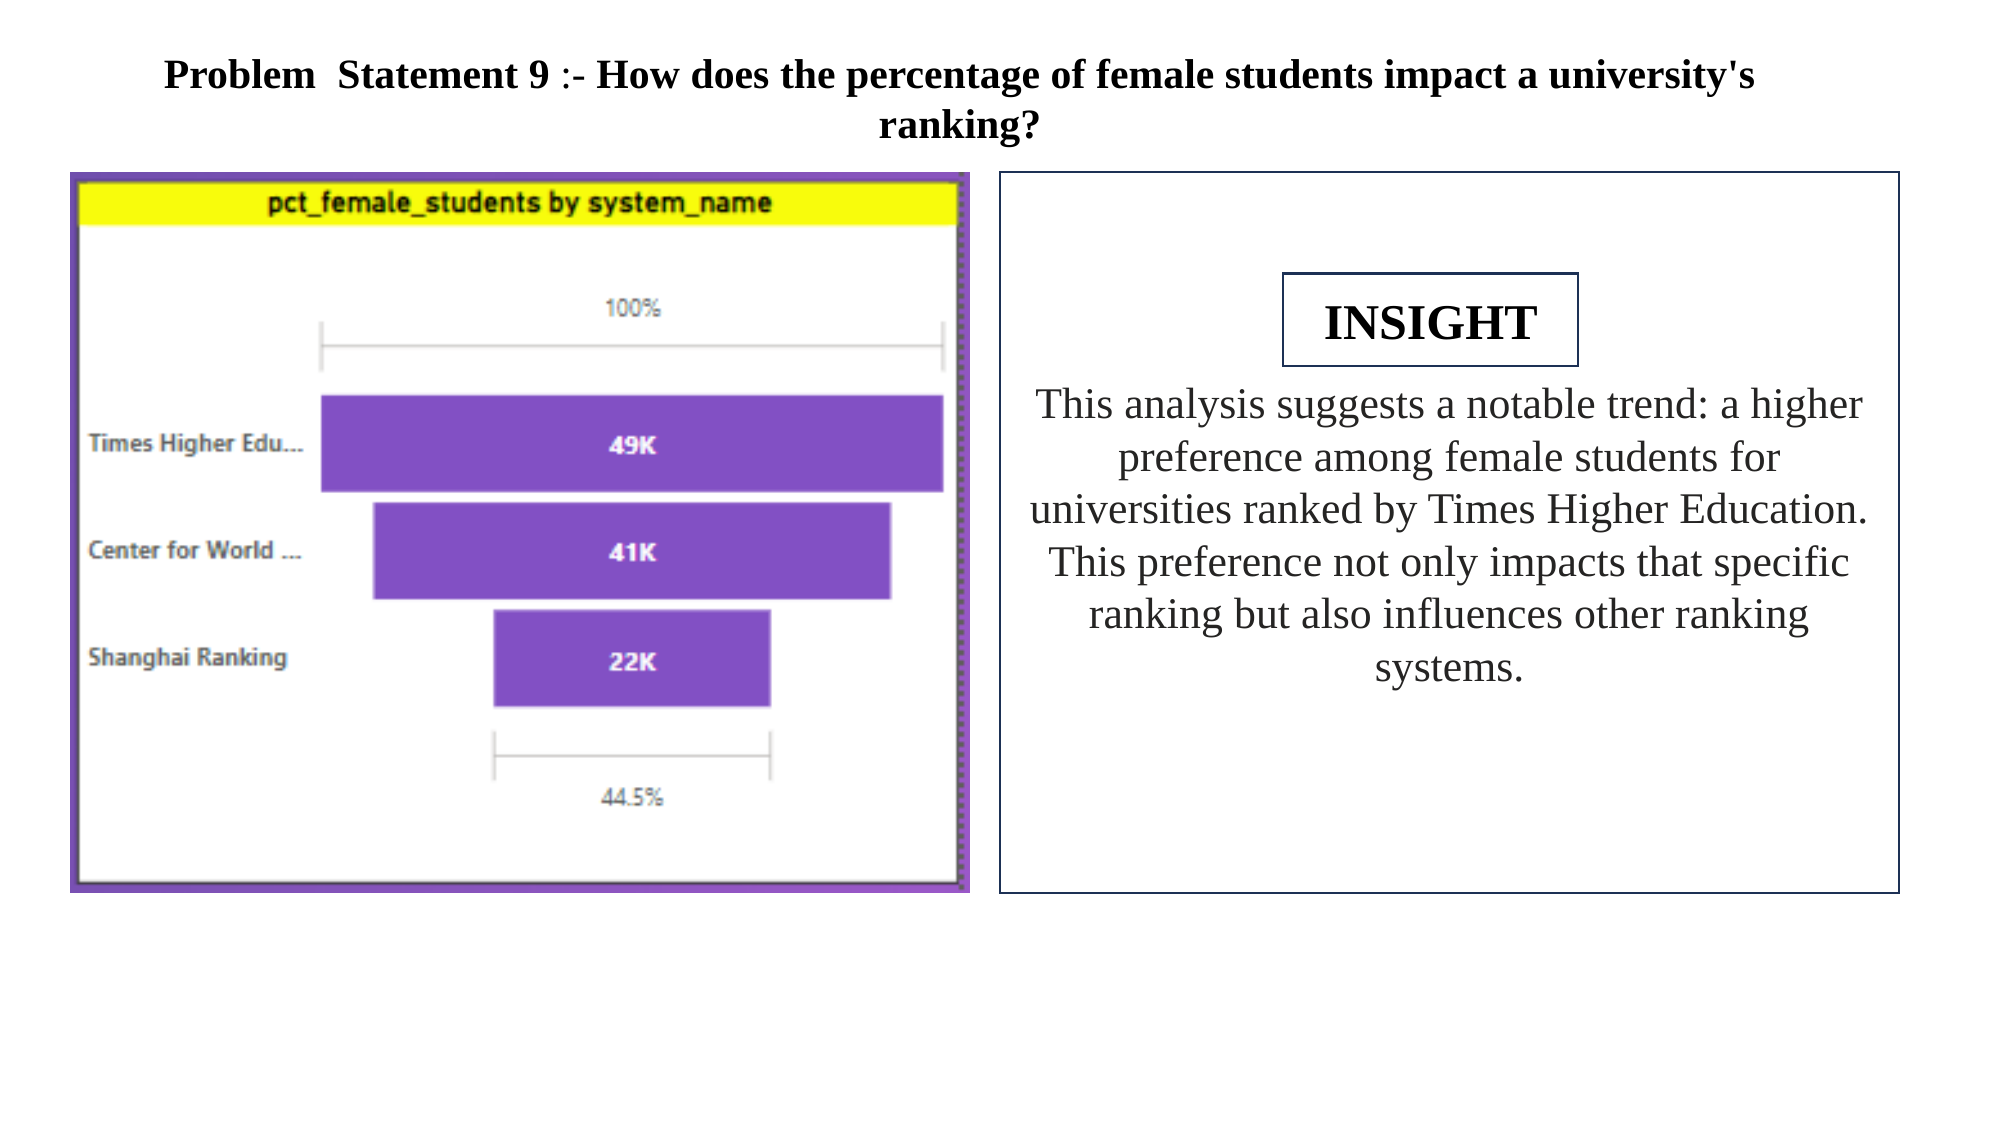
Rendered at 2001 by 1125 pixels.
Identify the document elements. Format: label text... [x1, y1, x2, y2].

text_box INSIGHT [1282, 272, 1579, 367]
picture [70, 172, 970, 894]
text_box Problem Statement 9 :- How does the percentage of female students impact a university's ranking? [69, 70, 1851, 123]
text_box This analysis suggests a notable trend: a higher preference among female students for universities ranked by Times Higher Education. This preference not only impacts that specific ranking but also influences other ranking systems. [999, 171, 1900, 894]
